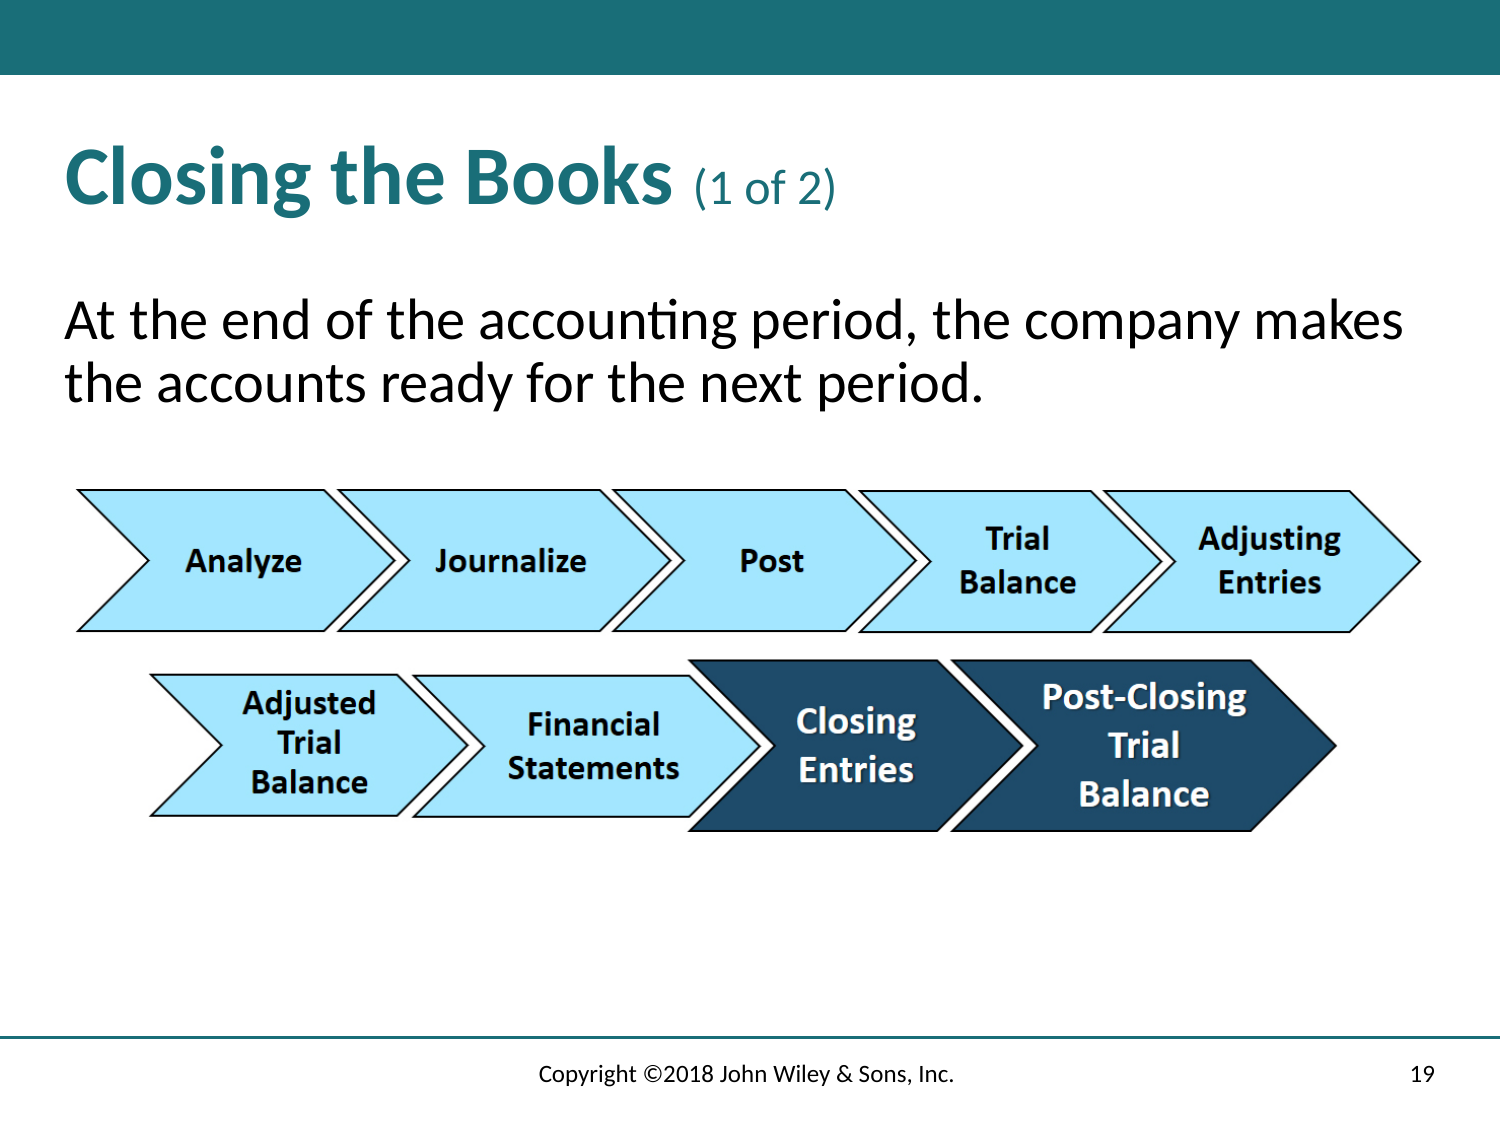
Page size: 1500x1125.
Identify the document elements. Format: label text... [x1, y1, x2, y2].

footer Copyright ©2018 John Wiley & Sons, Inc. [496, 1042, 1004, 1103]
list At the end of the accounting period, the company makes the accounts ready for the next period. [50, 281, 1425, 422]
slide_number 19 [1059, 1042, 1450, 1103]
title Closing the Books (1 of 2) [50, 125, 1450, 249]
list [75, 489, 1422, 832]
